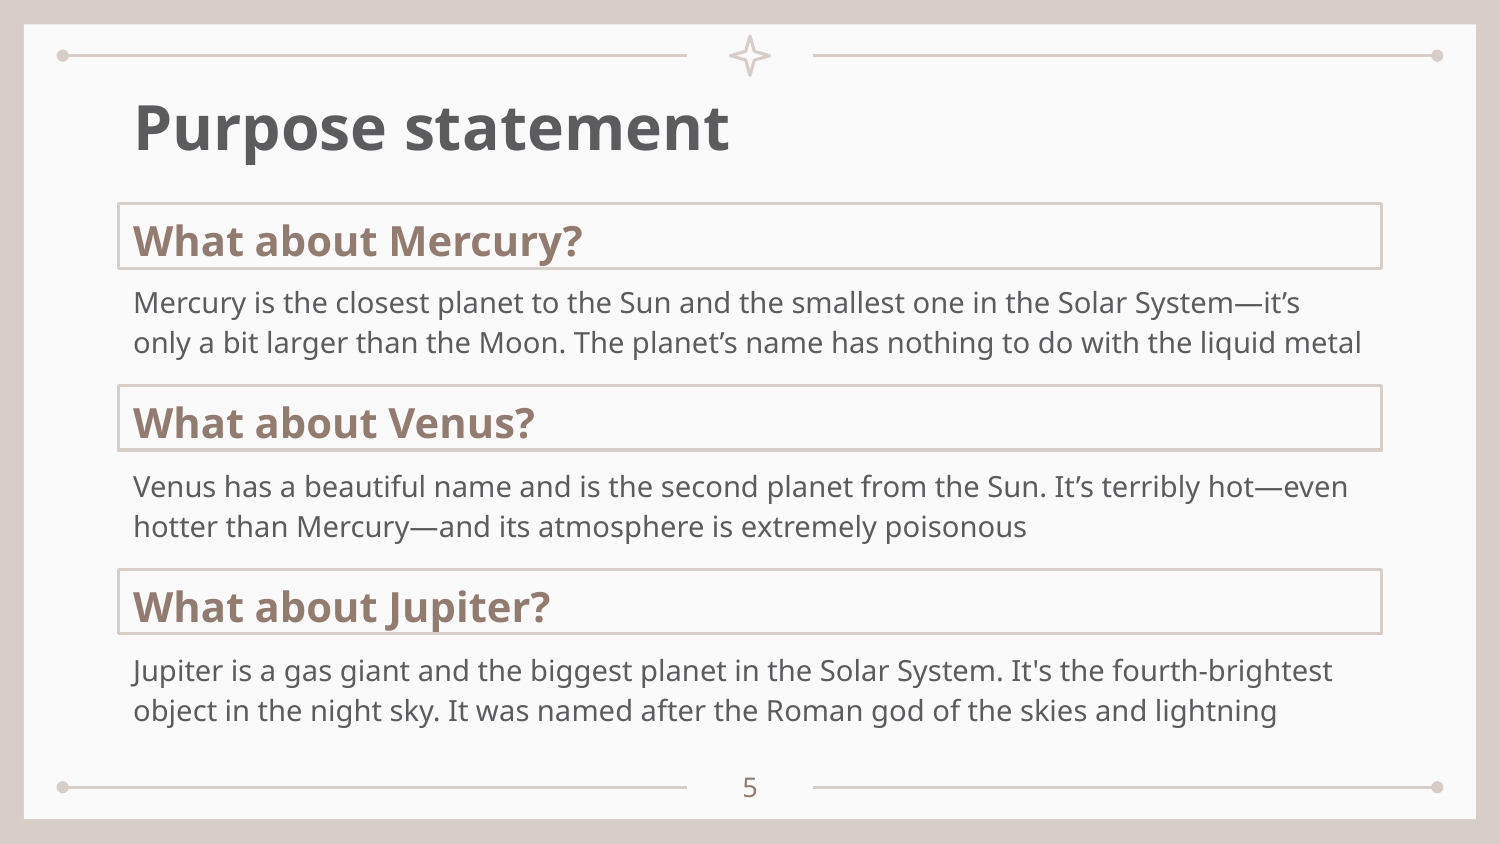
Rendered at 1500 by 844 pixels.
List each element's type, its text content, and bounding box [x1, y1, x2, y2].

title Purpose statement [118, 72, 1382, 167]
subtitle What about Mercury? [117, 202, 1383, 270]
subtitle Jupiter is a gas giant and the biggest planet in the Solar System. It's the fourth-brightest object in the night sky. It was named after the Roman god of the skies and lightning [118, 635, 1382, 719]
slide_number ‹#› [705, 755, 795, 810]
subtitle Venus has a beautiful name and is the second planet from the Sun. It’s terribly hot—even hotter than Mercury—and its atmosphere is extremely poisonous [118, 452, 1382, 535]
subtitle What about Venus? [117, 384, 1383, 452]
subtitle What about Jupiter? [117, 568, 1383, 635]
subtitle Mercury is the closest planet to the Sun and the smallest one in the Solar System—it’s only a bit larger than the Moon. The planet’s name has nothing to do with the liquid metal [118, 270, 1382, 352]
